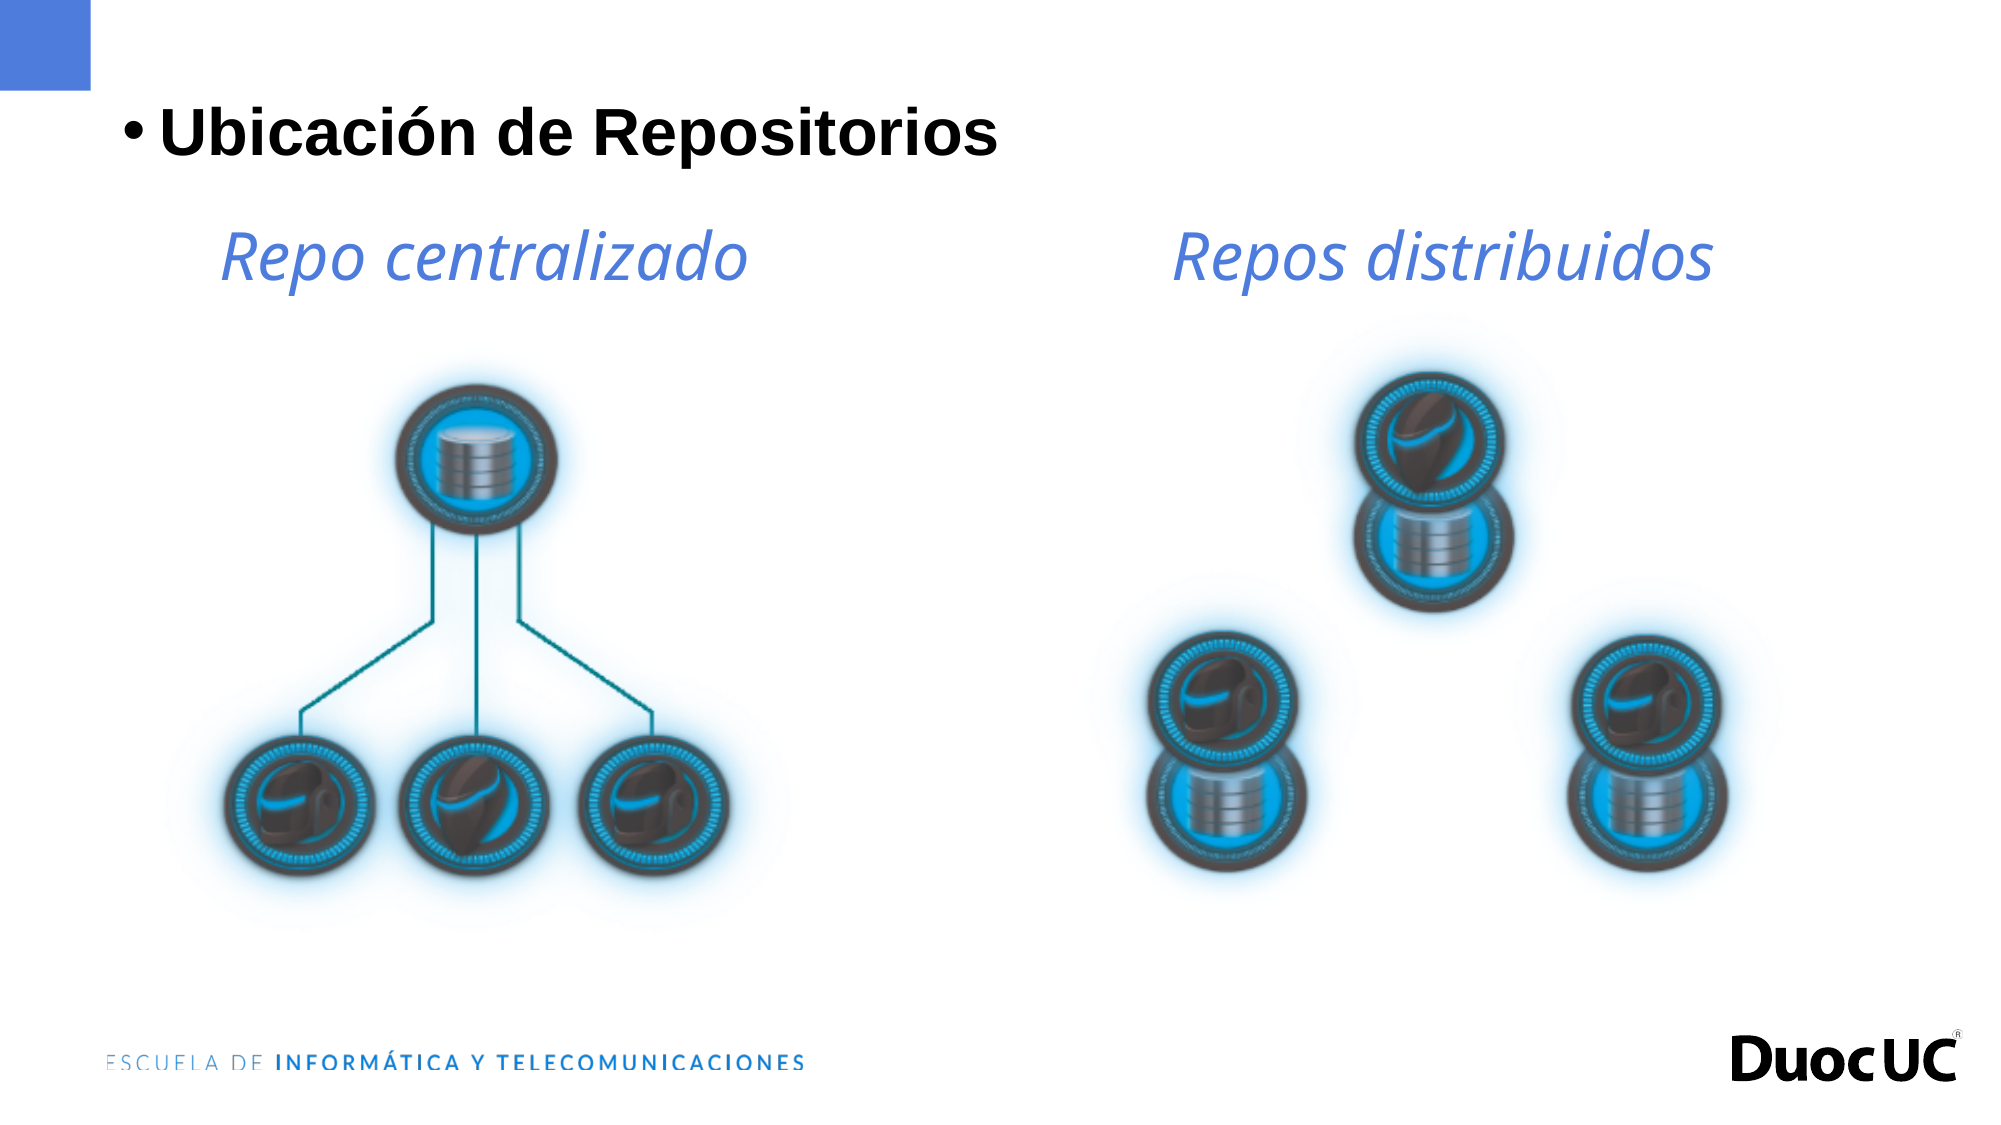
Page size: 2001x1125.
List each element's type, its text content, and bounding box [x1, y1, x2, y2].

picture [1952, 1029, 1963, 1039]
title Ubicación de Repositorios [107, 90, 1196, 168]
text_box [85, 193, 871, 1005]
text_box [1010, 193, 1862, 967]
